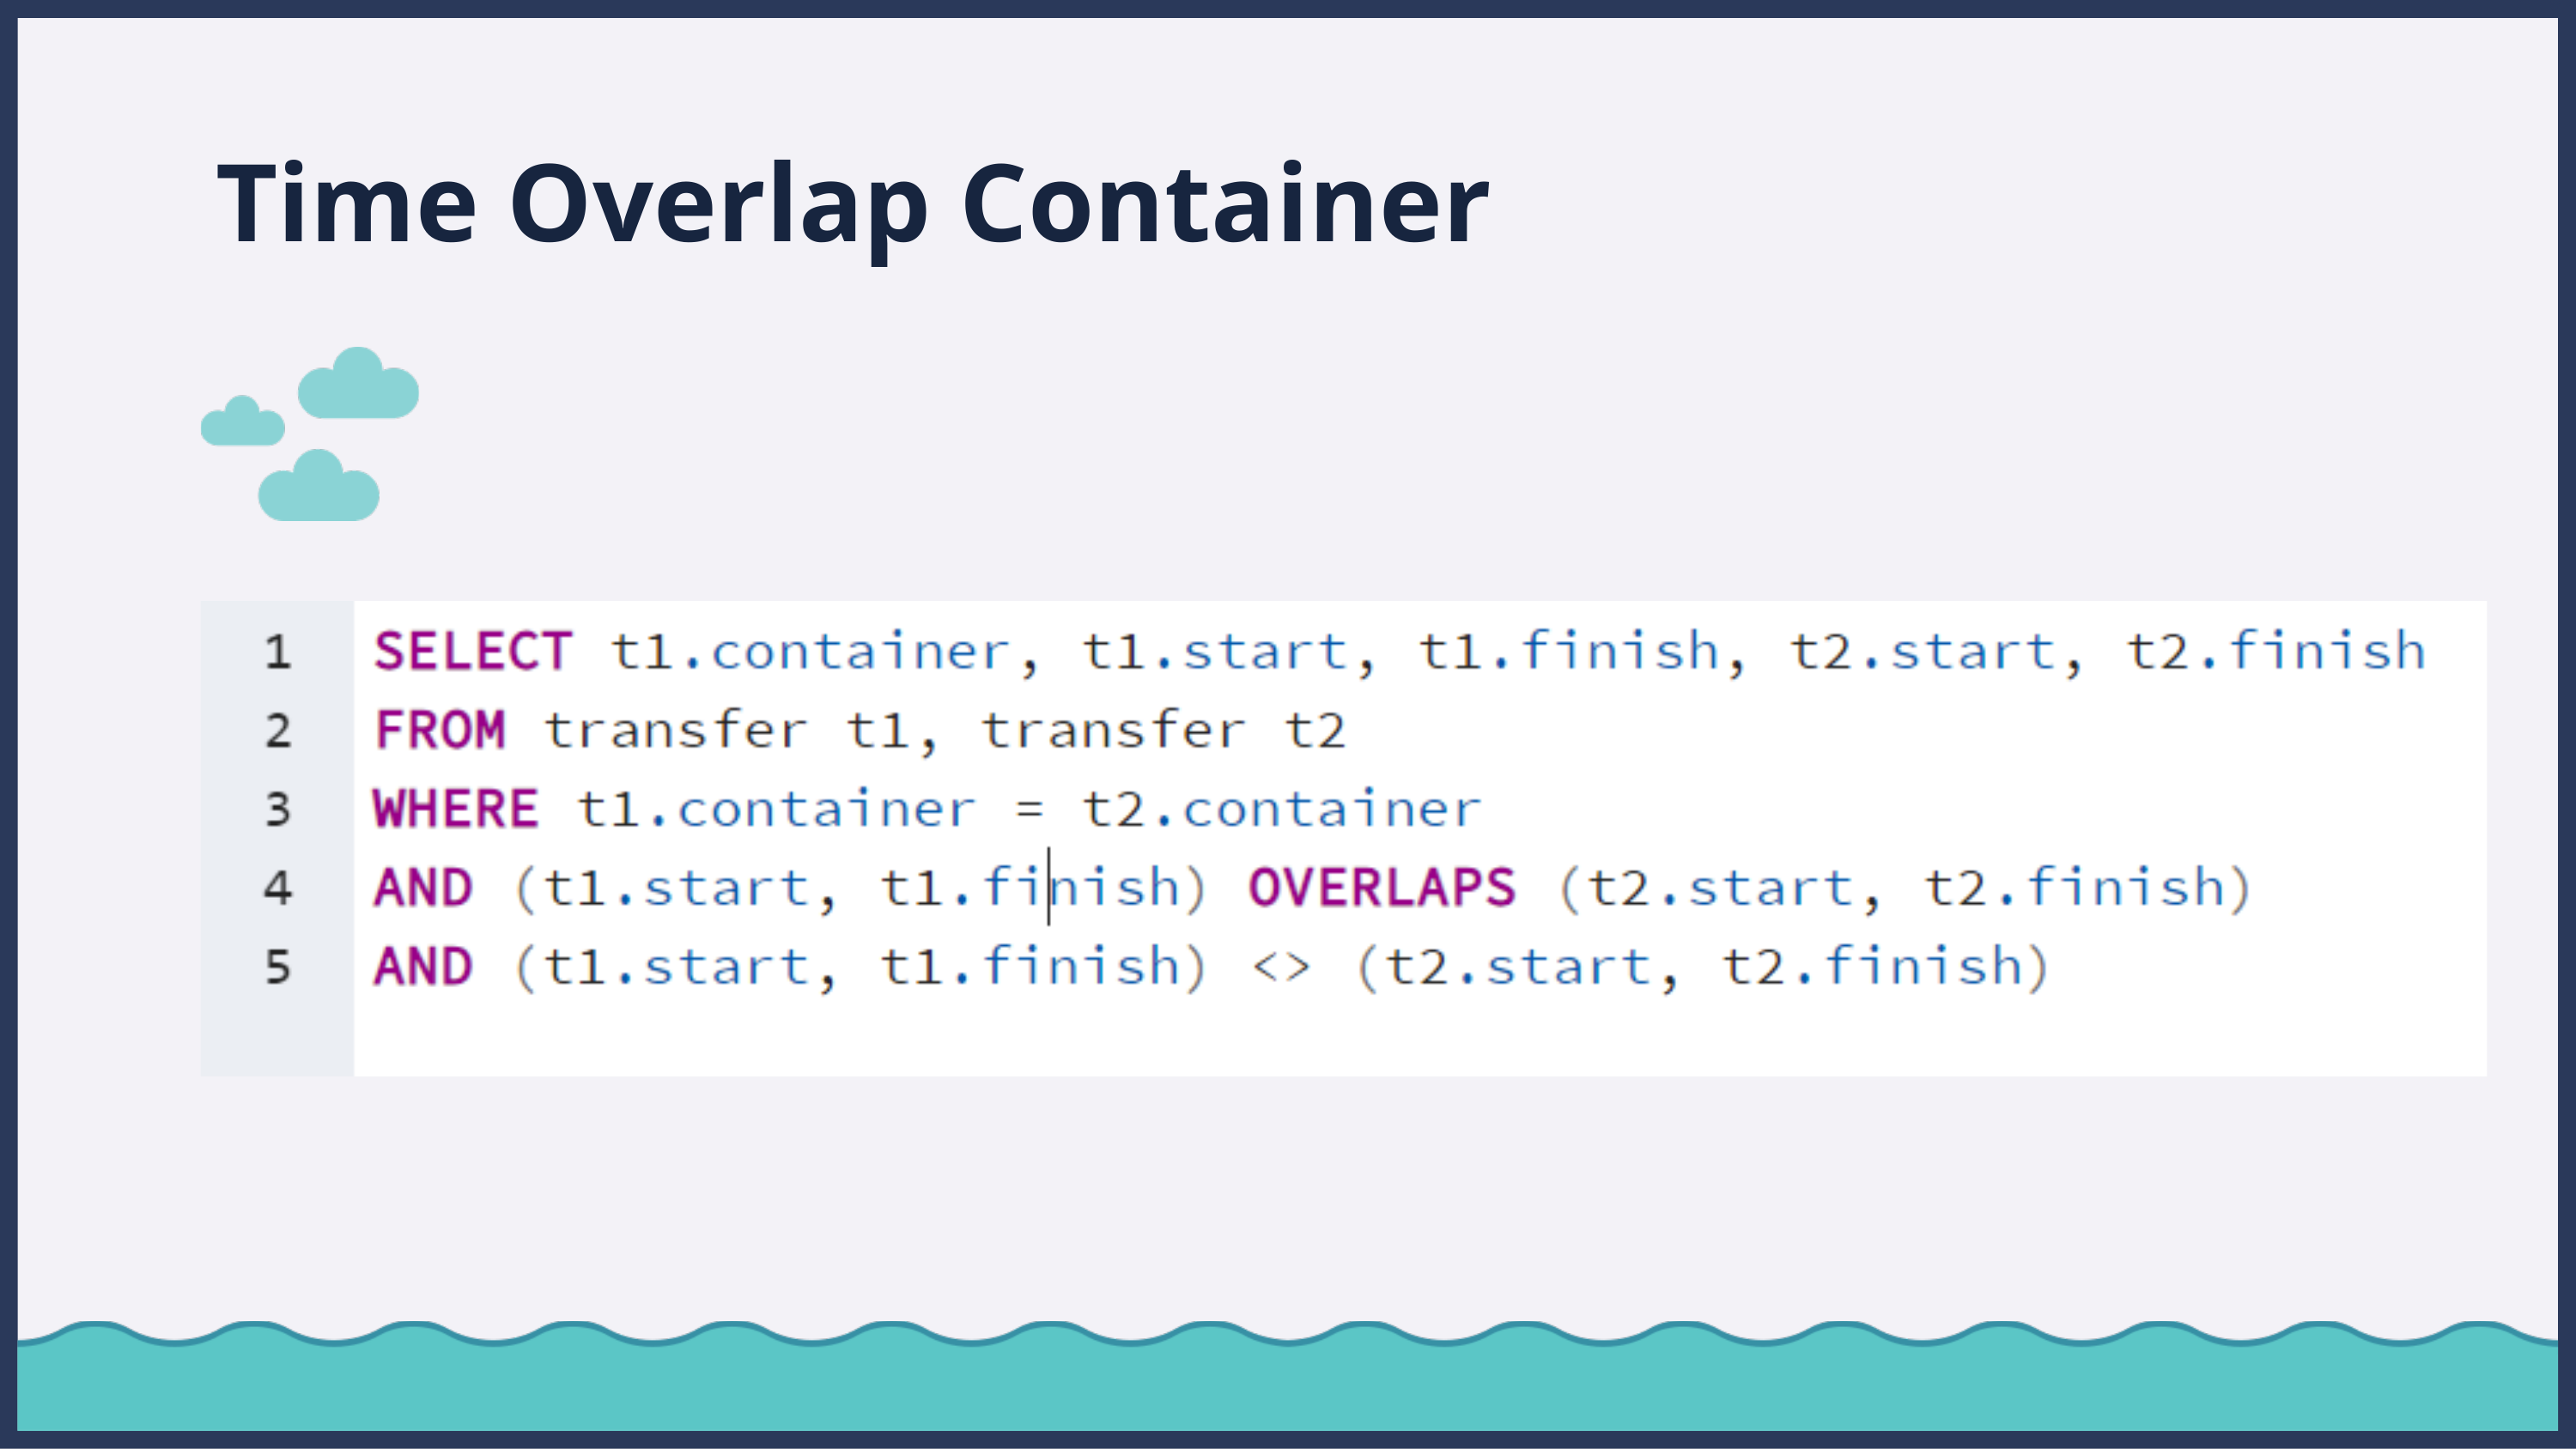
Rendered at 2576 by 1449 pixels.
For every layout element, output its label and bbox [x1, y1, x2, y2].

text_box [0, 0, 2576, 1449]
